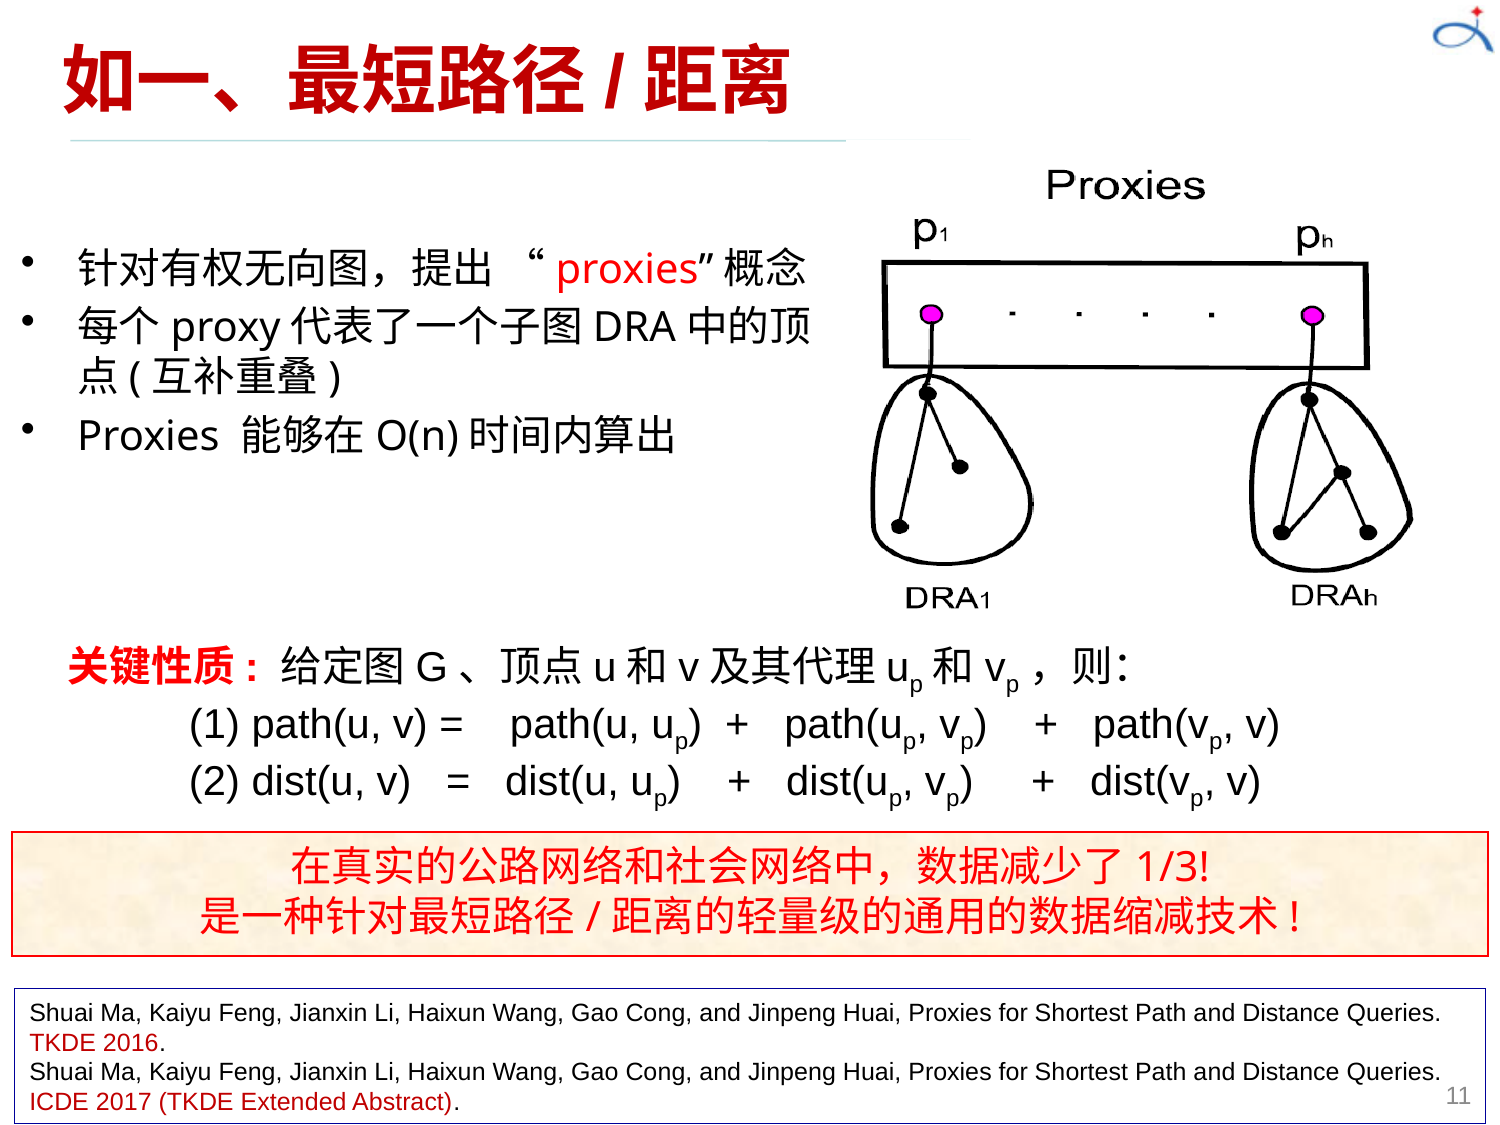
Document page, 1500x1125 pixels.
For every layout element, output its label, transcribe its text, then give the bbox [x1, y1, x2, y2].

picture [846, 140, 1430, 636]
title 如一、最短路径/距离 [46, 11, 1419, 143]
text_box 在真实的公路网络和社会网络中，数据减少了1/3! 是一种针对最短路径/距离的轻量级的通用的数据缩减技术! [11, 831, 1489, 957]
list 针对有权无向图，提出 “proxies”概念 每个proxy代表了一个子图DRA中的顶点(互补重叠) Proxies 能够在O(n)时间内算出 [5, 234, 841, 528]
text_box 关键性质: 给定图G、顶点u和v及其代理up和vp，则： (1) path(u, v) = path(u, up) + path(up, vp) + path(vp, v) (2) dist(u, v) = dist(u, up) + dist(up, vp) + dist(vp, v) [53, 632, 1436, 819]
picture [1432, 5, 1495, 55]
text_box Shuai Ma, Kaiyu Feng, Jianxin Li, Haixun Wang, Gao Cong, and Jinpeng Huai, Proxies for Shortest Path and Distance Queries. TKDE 2016. Shuai Ma, Kaiyu Feng, Jianxin Li, Haixun Wang, Gao Cong, and Jinpeng Huai, Proxies for Shortest Path and Distance Queries. ICDE 2017 (TKDE Extended Abstract). [14, 988, 1486, 1124]
